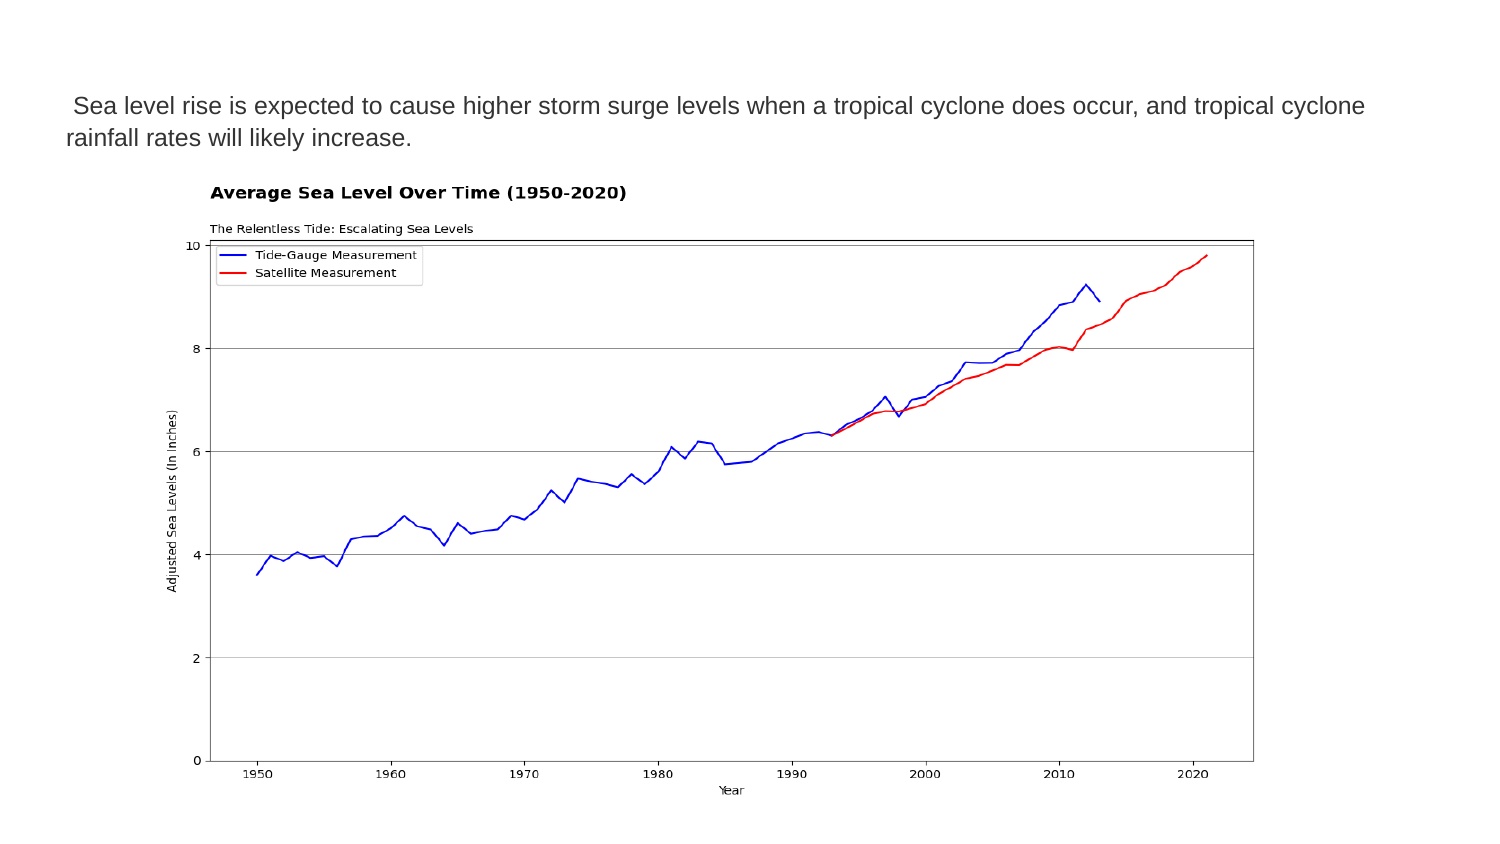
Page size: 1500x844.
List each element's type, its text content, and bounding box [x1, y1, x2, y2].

title Sea level rise is expected to cause higher storm surge levels when a tropical cyclone does occur, and tropical cyclone rainfall rates will likely increase. [51, 72, 1449, 167]
picture [157, 177, 1262, 805]
